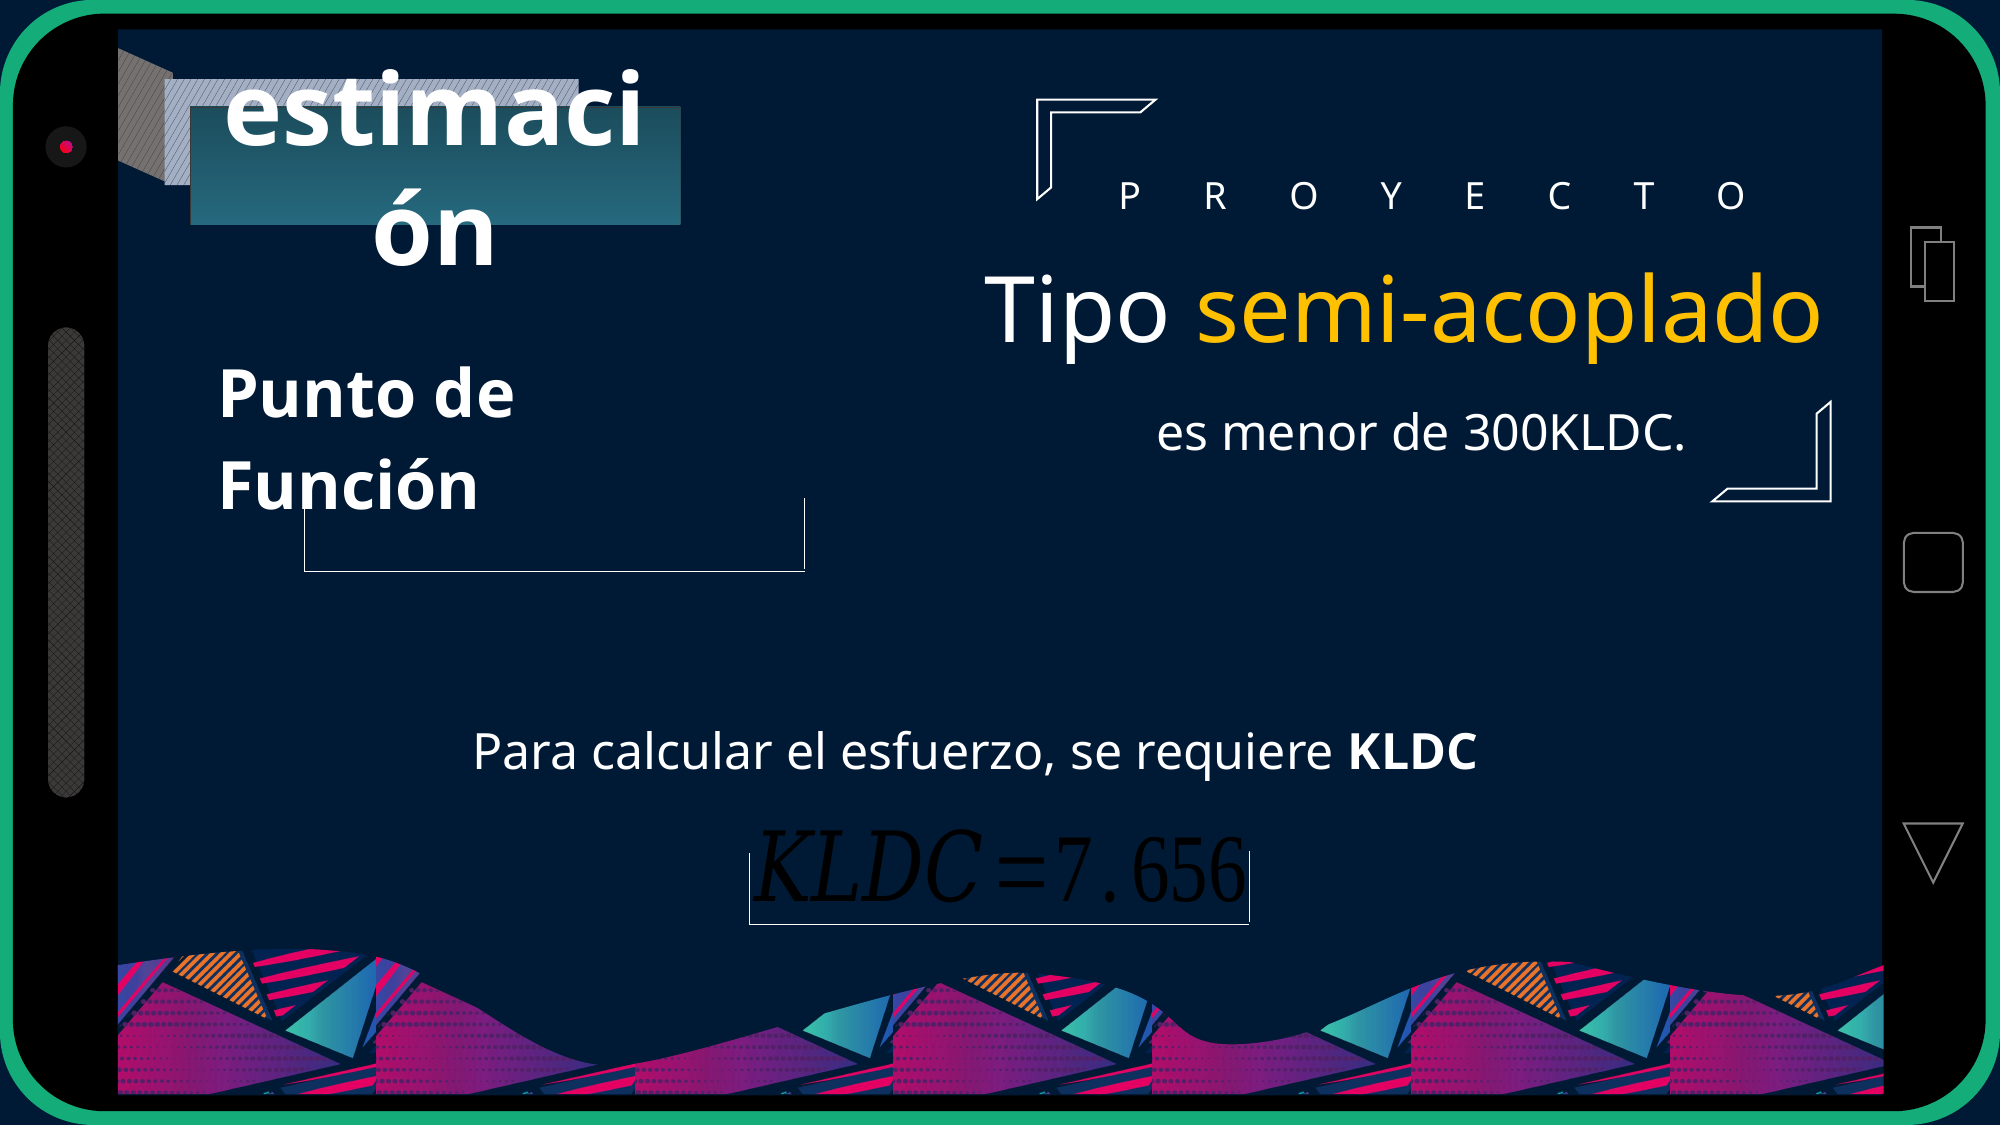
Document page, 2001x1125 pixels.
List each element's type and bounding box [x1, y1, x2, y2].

text_box [749, 850, 1250, 925]
text_box [304, 498, 805, 572]
text_box [118, 48, 681, 226]
text_box [0, 0, 2000, 1125]
